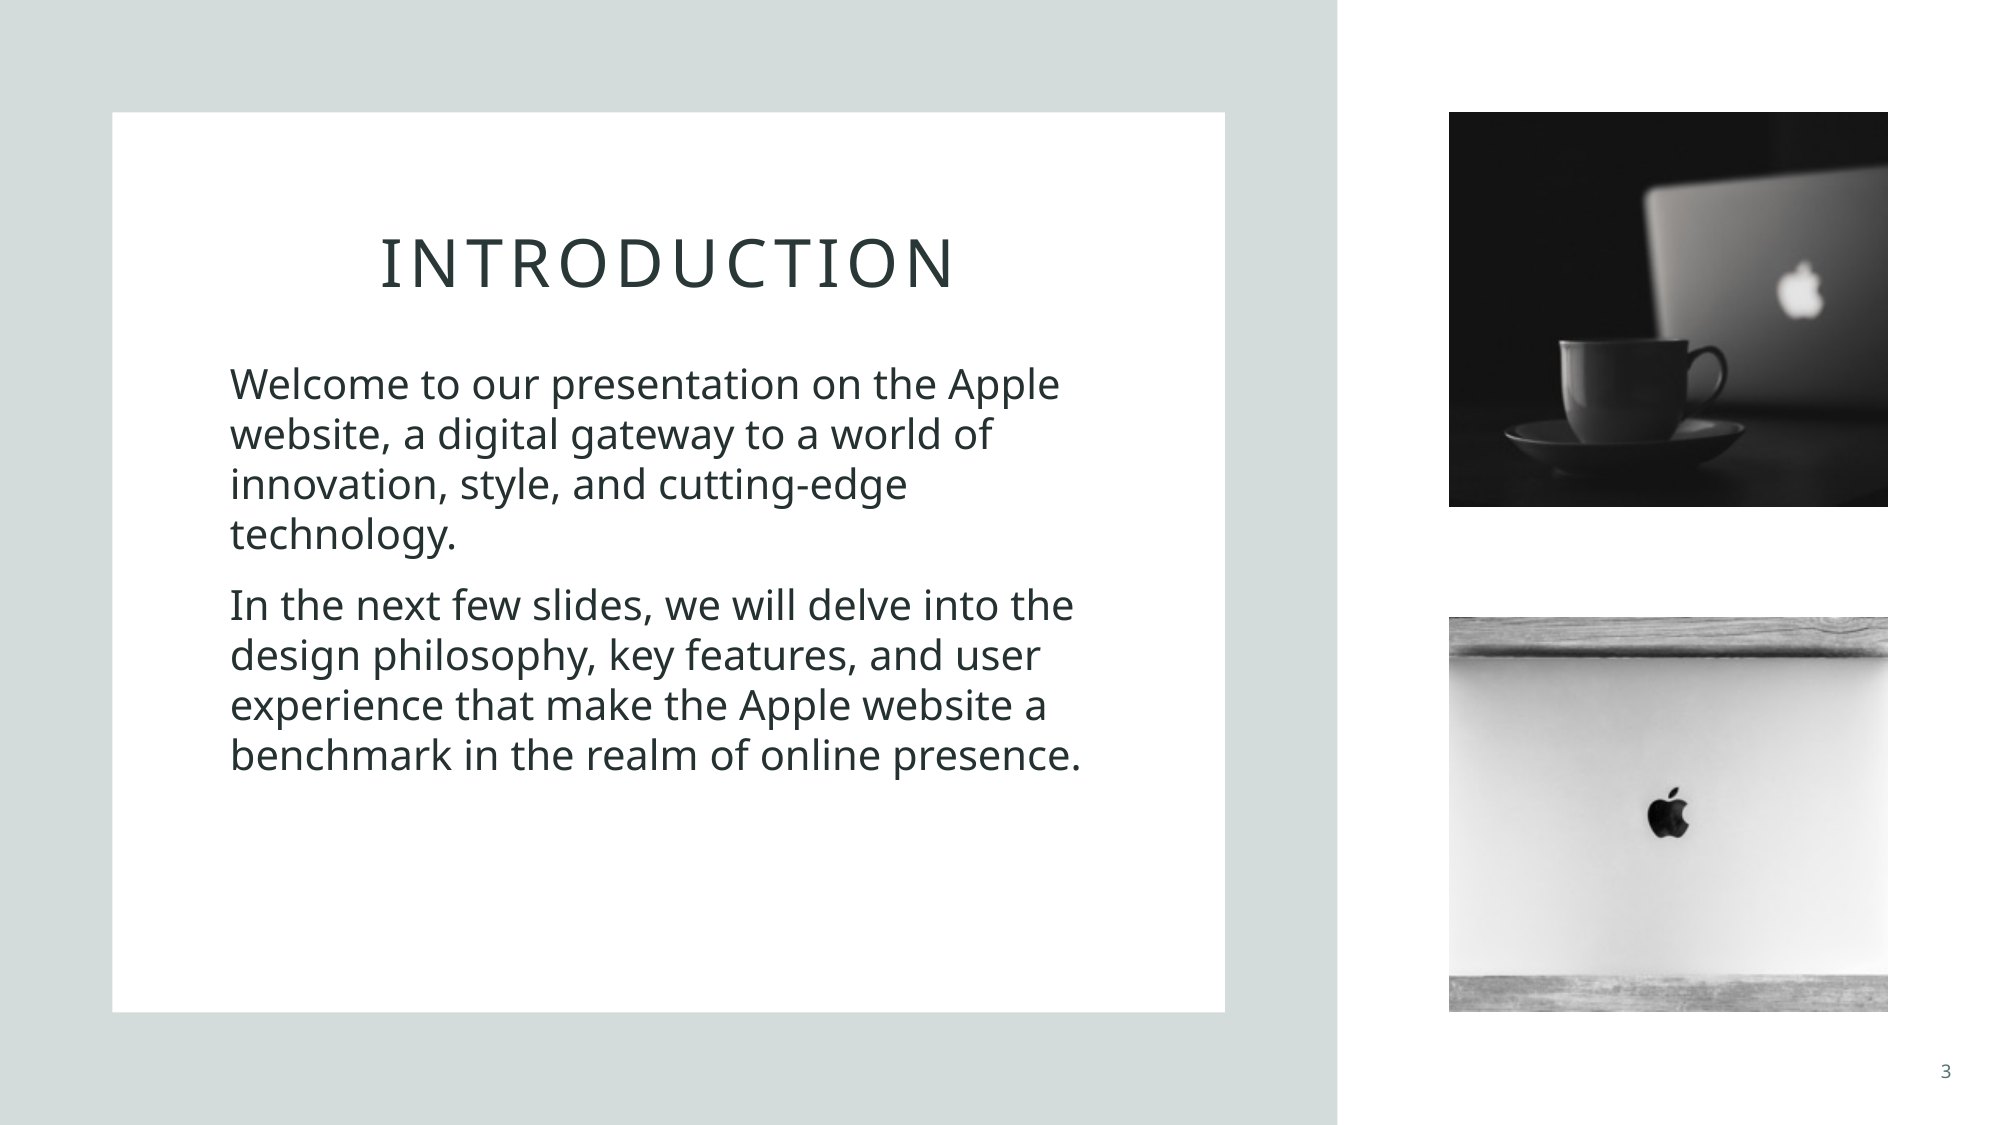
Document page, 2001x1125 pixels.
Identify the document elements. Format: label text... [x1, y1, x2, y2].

picture [1449, 617, 1888, 1013]
list Welcome to our presentation on the Apple website, a digital gateway to a world of innovation, style, and cutting-edge technology. In the next few slides, we will delve into the design philosophy, key features, and user experience that make the Apple website a benchmark in the realm of online presence. [214, 350, 1134, 948]
picture [1449, 112, 1888, 507]
slide_number 3 [1823, 1042, 1967, 1103]
title INTRODUCTION [208, 158, 1129, 309]
